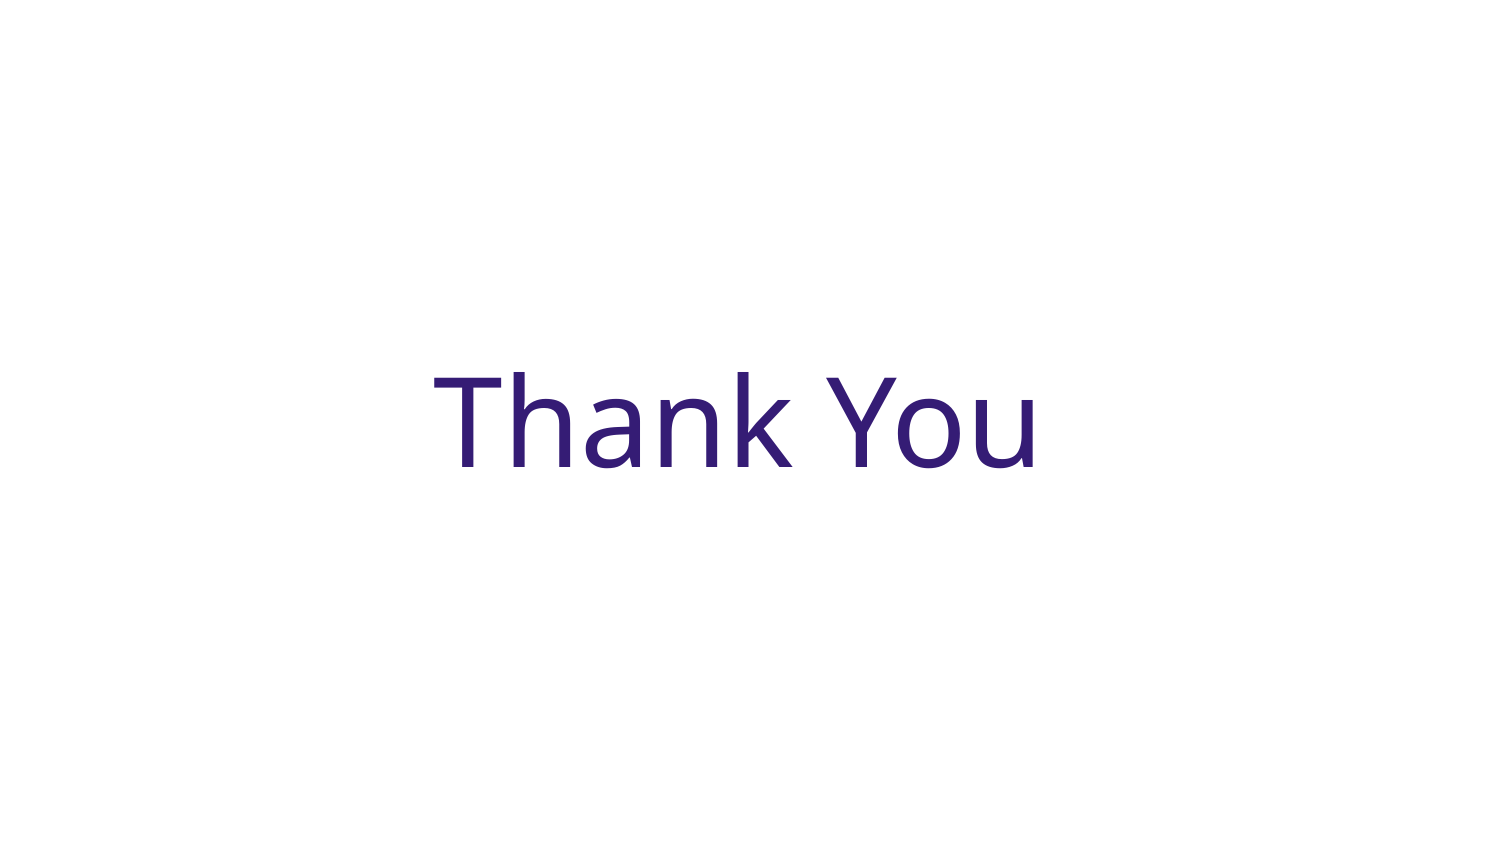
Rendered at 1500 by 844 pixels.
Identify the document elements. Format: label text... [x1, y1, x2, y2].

list Thank You [40, 58, 1438, 754]
